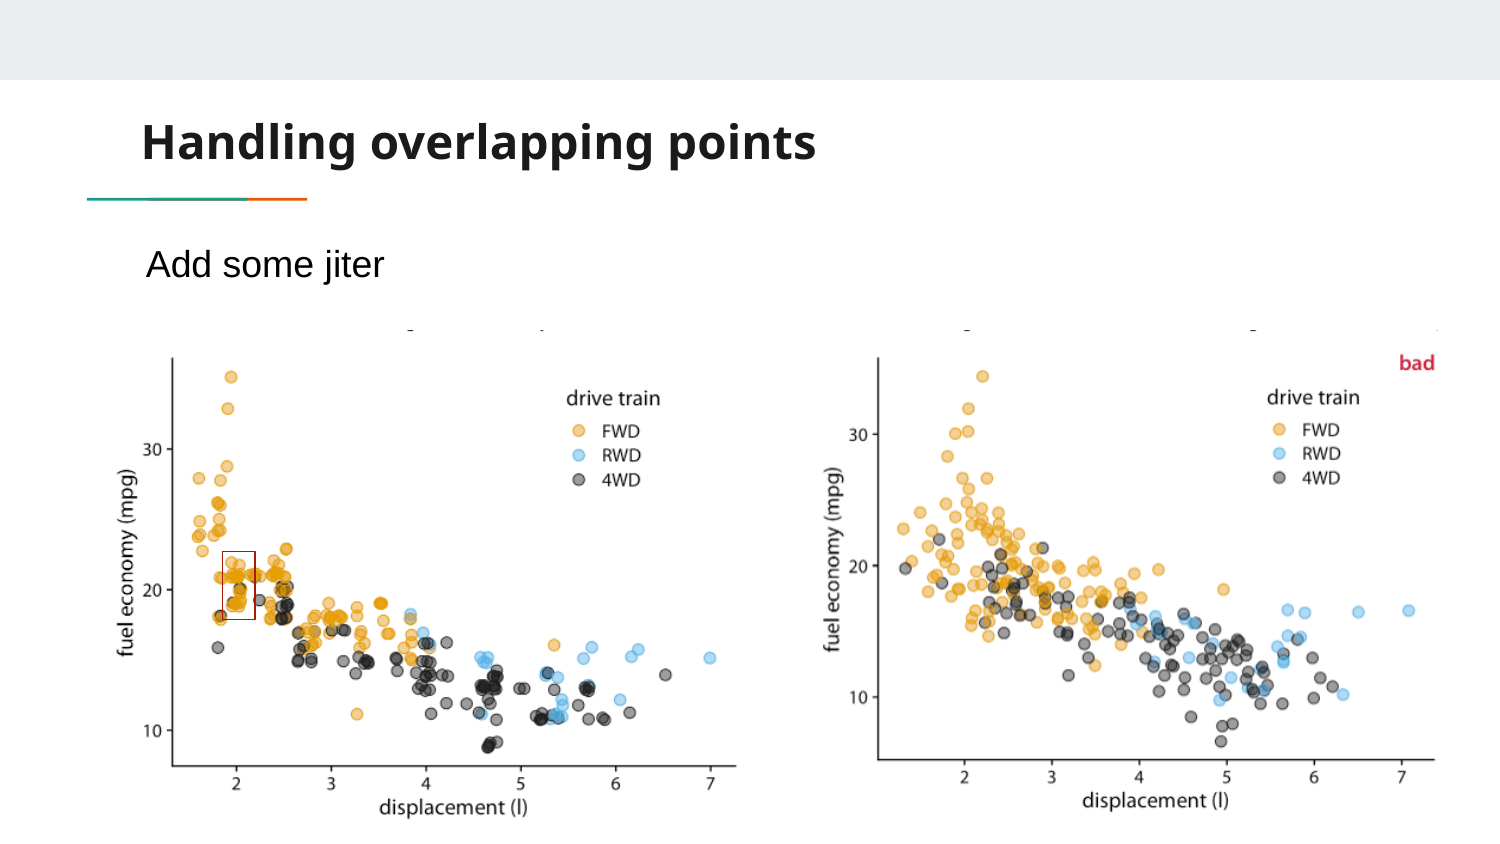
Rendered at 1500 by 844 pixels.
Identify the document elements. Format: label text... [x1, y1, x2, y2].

picture [100, 330, 767, 824]
picture [808, 330, 1438, 824]
title Handling overlapping points [125, 97, 1387, 185]
text_box Add some jiter [130, 225, 843, 301]
